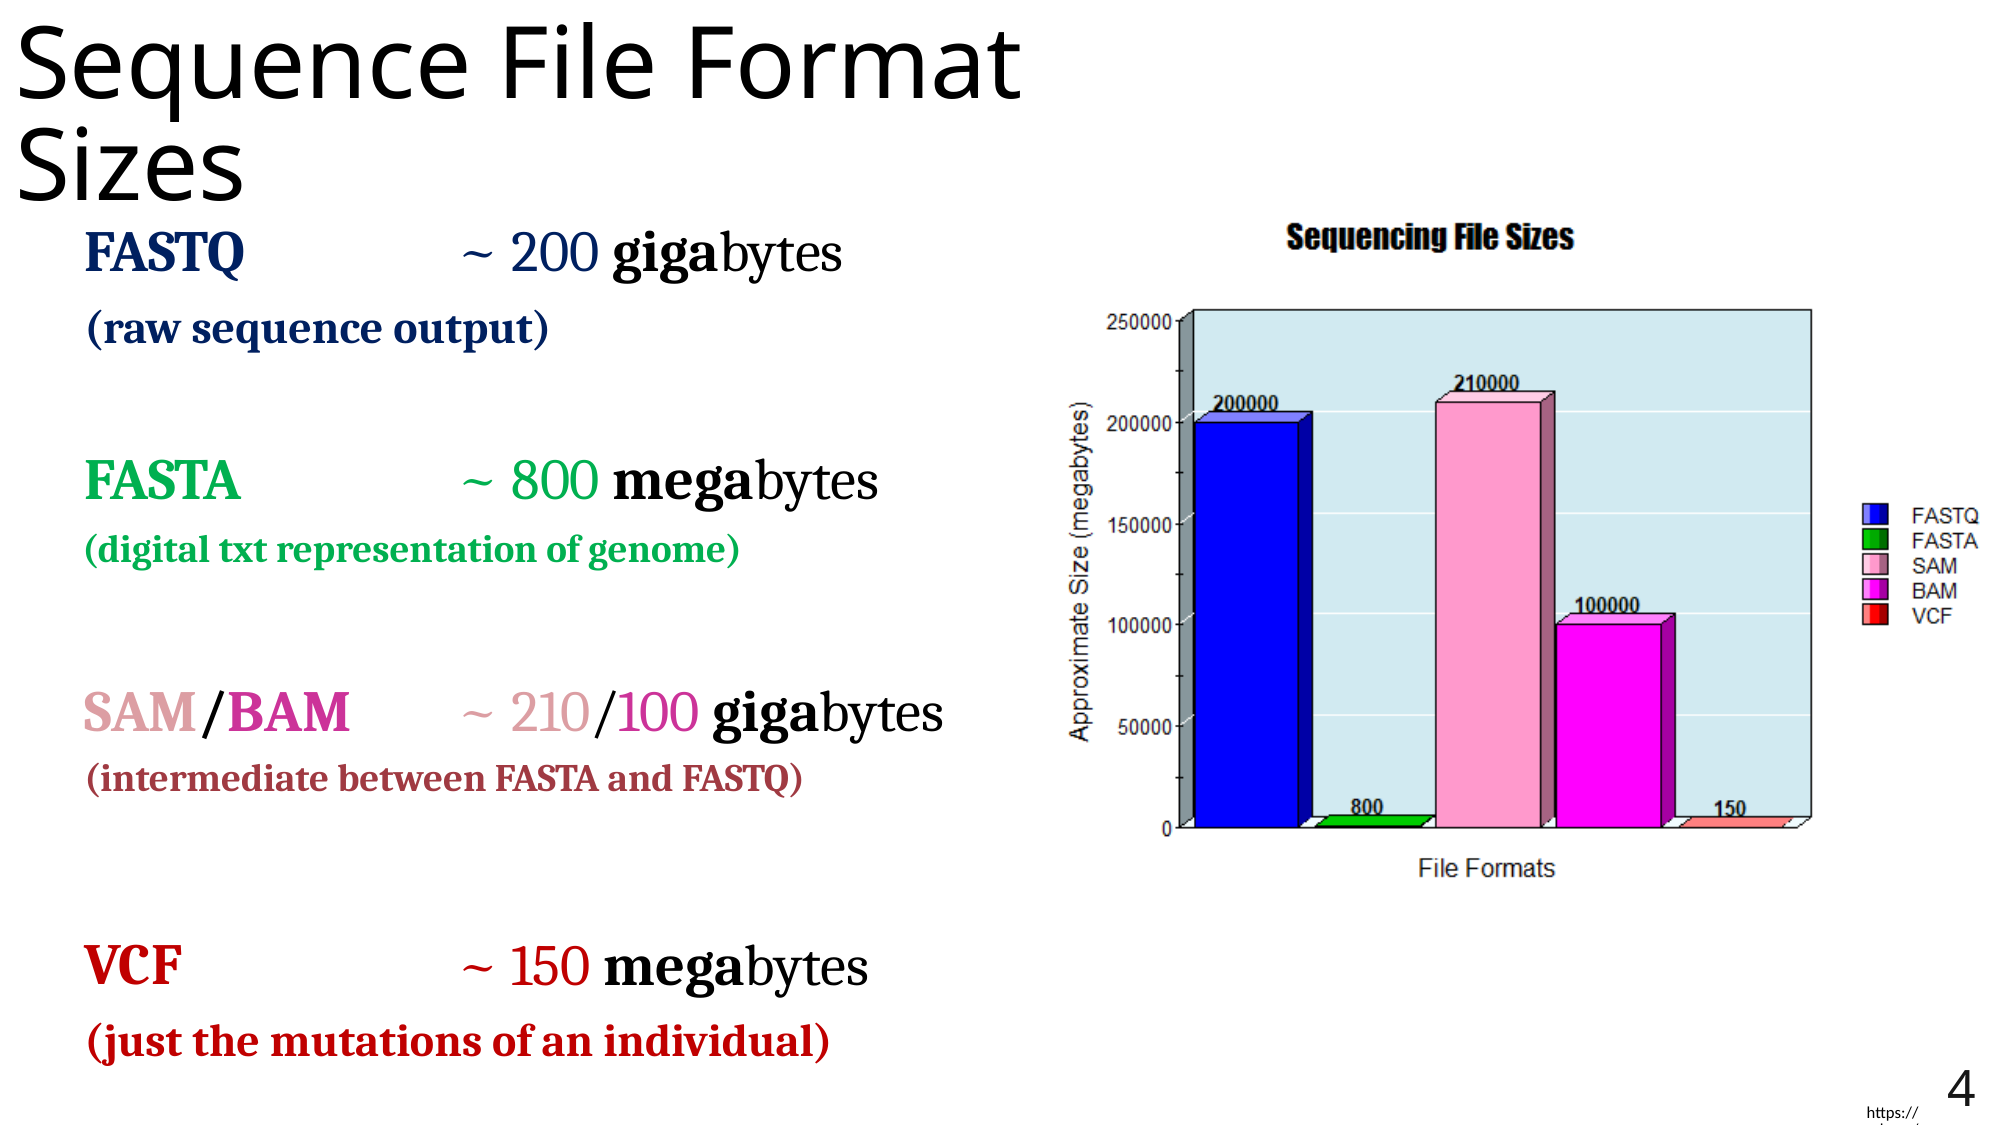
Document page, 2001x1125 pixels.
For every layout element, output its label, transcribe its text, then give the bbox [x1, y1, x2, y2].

text_box ~ 150 megabytes [442, 879, 906, 1057]
text_box (raw sequence output) [69, 287, 789, 372]
text_box ~ 200 gigabytes [442, 212, 943, 296]
text_box (just the mutations of an individual) [69, 1001, 852, 1085]
text_box FASTQ [69, 212, 272, 287]
text_box (digital txt representation of genome) [67, 508, 850, 593]
text_box ~ 800 megabytes [442, 393, 943, 571]
picture [999, 192, 2000, 944]
text_box https://nces.ed.gov/ [1765, 1097, 1934, 1125]
text_box (intermediate between FASTA and FASTQ) [69, 738, 906, 822]
text_box 4 [1925, 1049, 1991, 1124]
text_box ~ 210/100 gigabytes [442, 625, 994, 803]
text_box Sequence File Format Sizes [0, 9, 1253, 122]
text_box VCF [69, 925, 220, 1001]
text_box FASTA [69, 440, 295, 508]
text_box SAM/BAM [69, 672, 395, 738]
